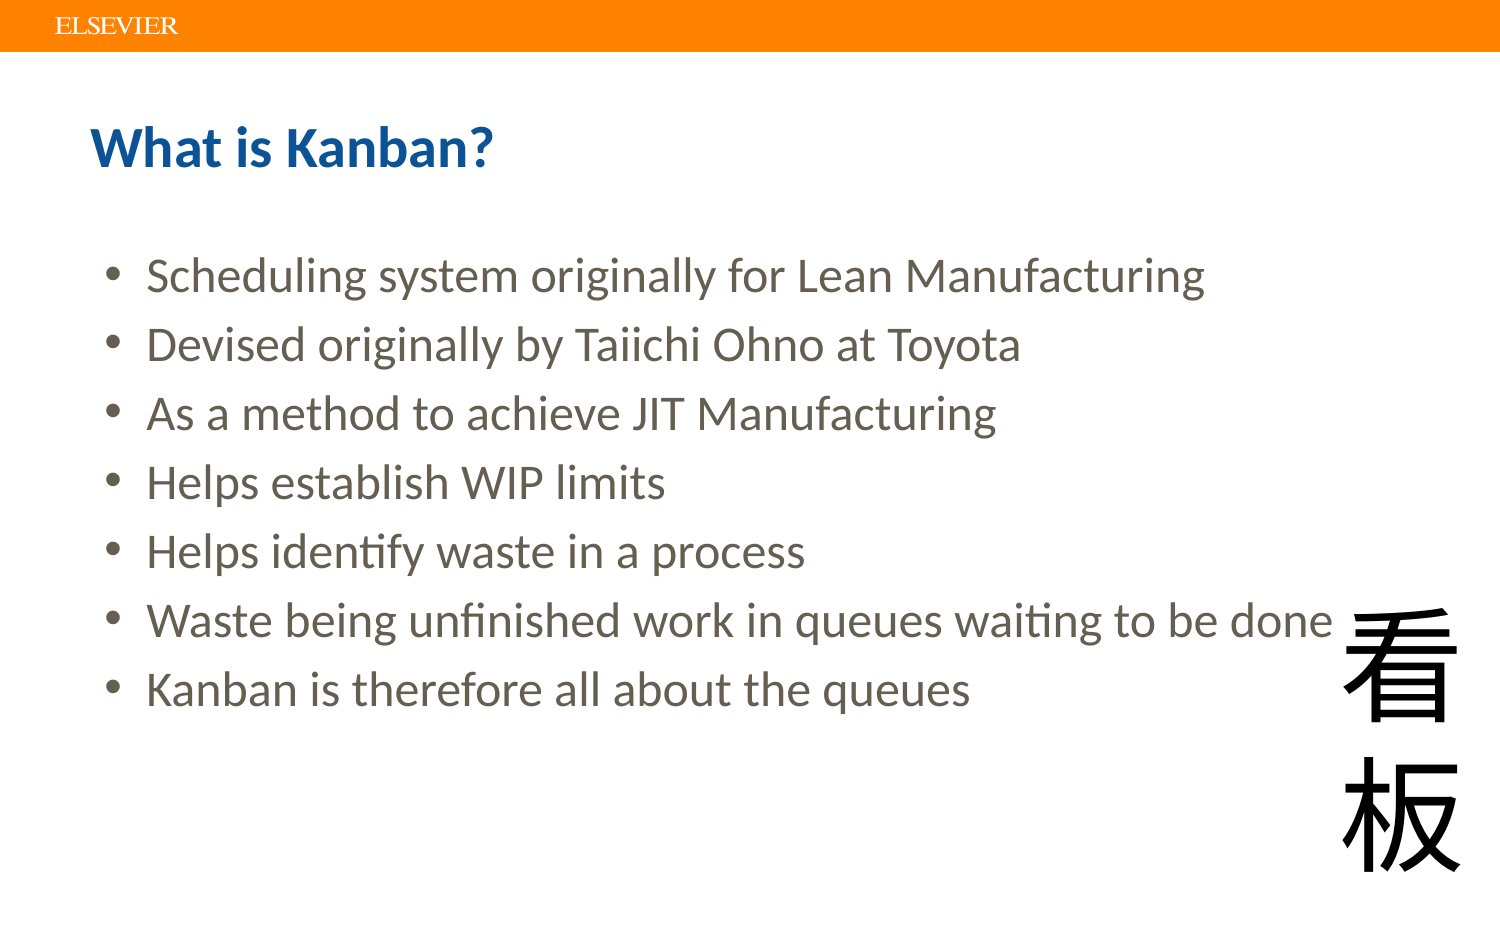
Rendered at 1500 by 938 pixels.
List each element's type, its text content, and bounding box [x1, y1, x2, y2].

text_box 看板 [1324, 579, 1482, 895]
picture [0, 0, 1500, 52]
title What is Kanban? [75, 49, 1425, 194]
list Scheduling system originally for Lean Manufacturing Devised originally by Taiichi Ohno at Toyota As a method to achieve JIT Manufacturing Helps establish WIP limits Helps identify waste in a process Waste being unfinished work in queues waiting to be done Kanban is therefore all about the queues [75, 218, 1425, 898]
